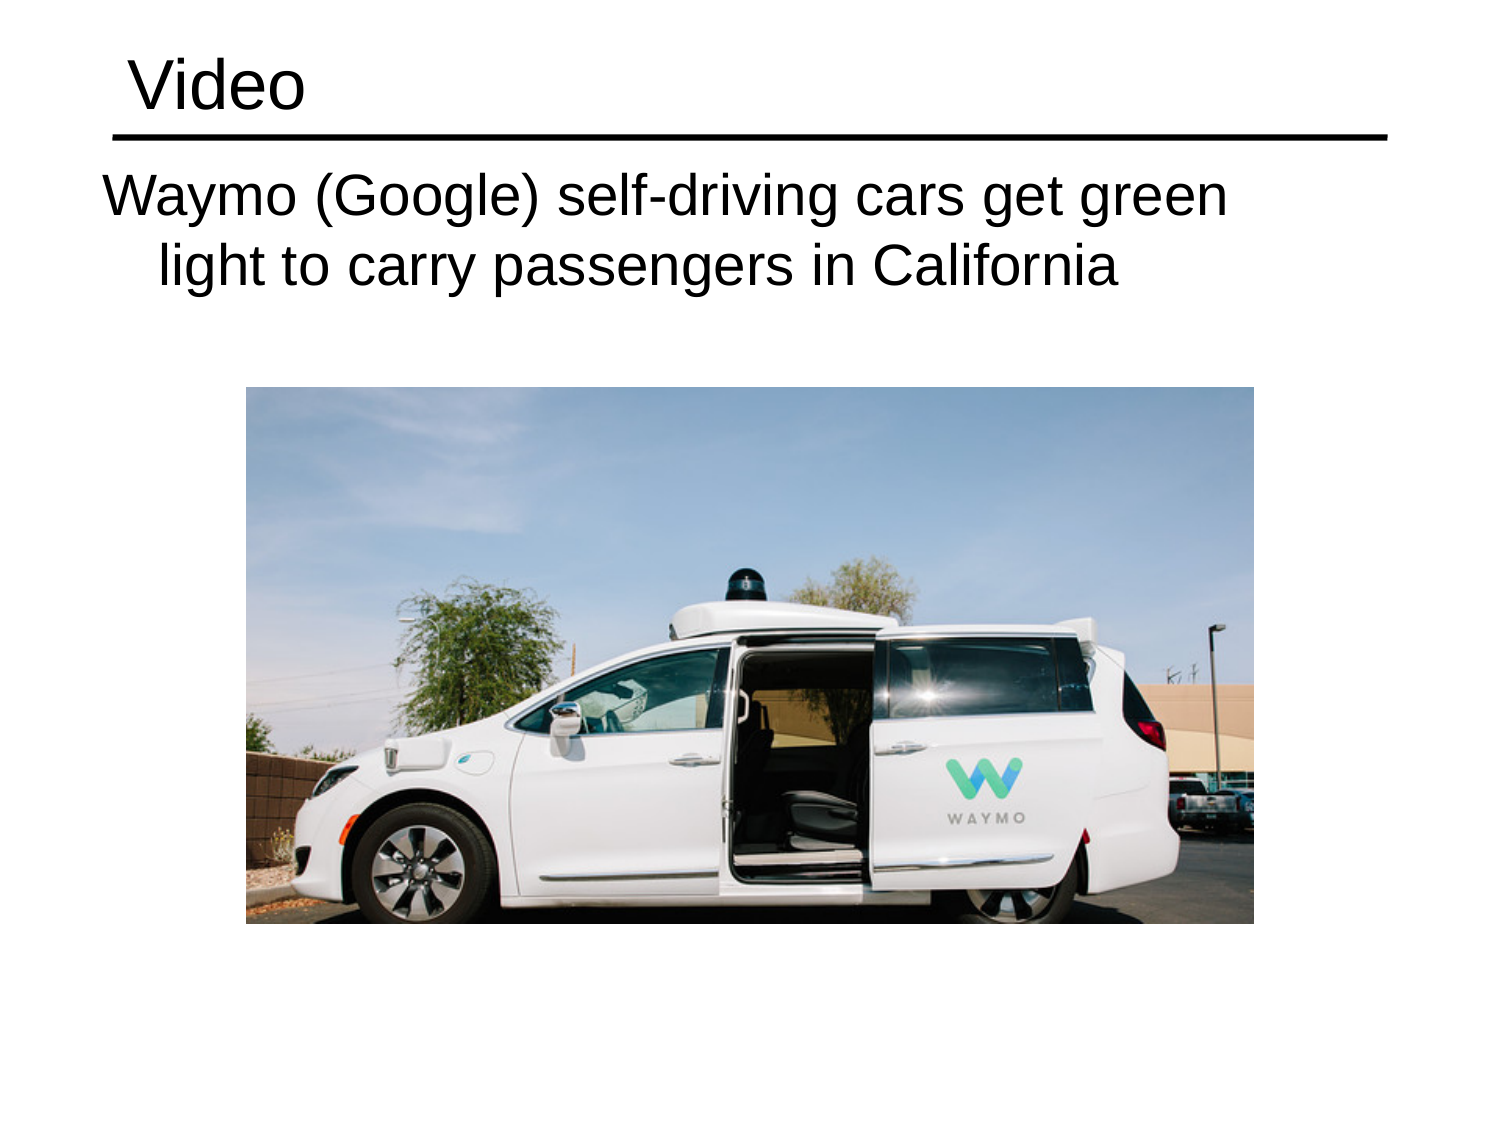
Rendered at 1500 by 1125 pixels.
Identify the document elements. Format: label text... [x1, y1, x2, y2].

text_box Waymo (Google) self-driving cars get green light to carry passengers in California [87, 149, 1363, 350]
title Video [112, 12, 1388, 151]
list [245, 387, 1255, 924]
